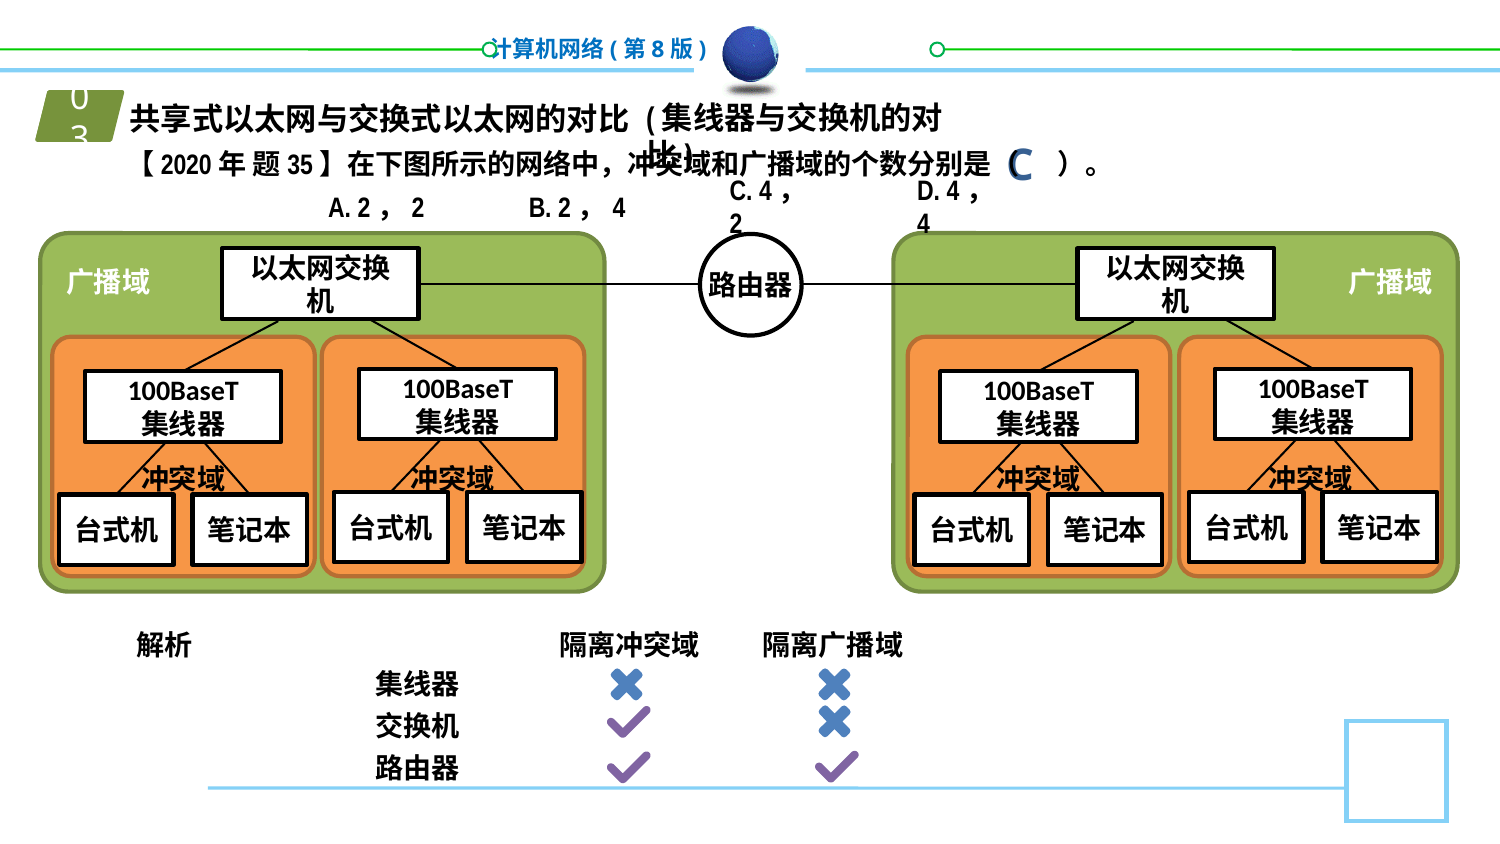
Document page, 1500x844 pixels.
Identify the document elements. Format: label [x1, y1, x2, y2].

text_box [35, 90, 1463, 231]
text_box [125, 619, 216, 669]
text_box [39, 232, 1458, 592]
text_box [363, 619, 923, 793]
picture [720, 24, 780, 90]
